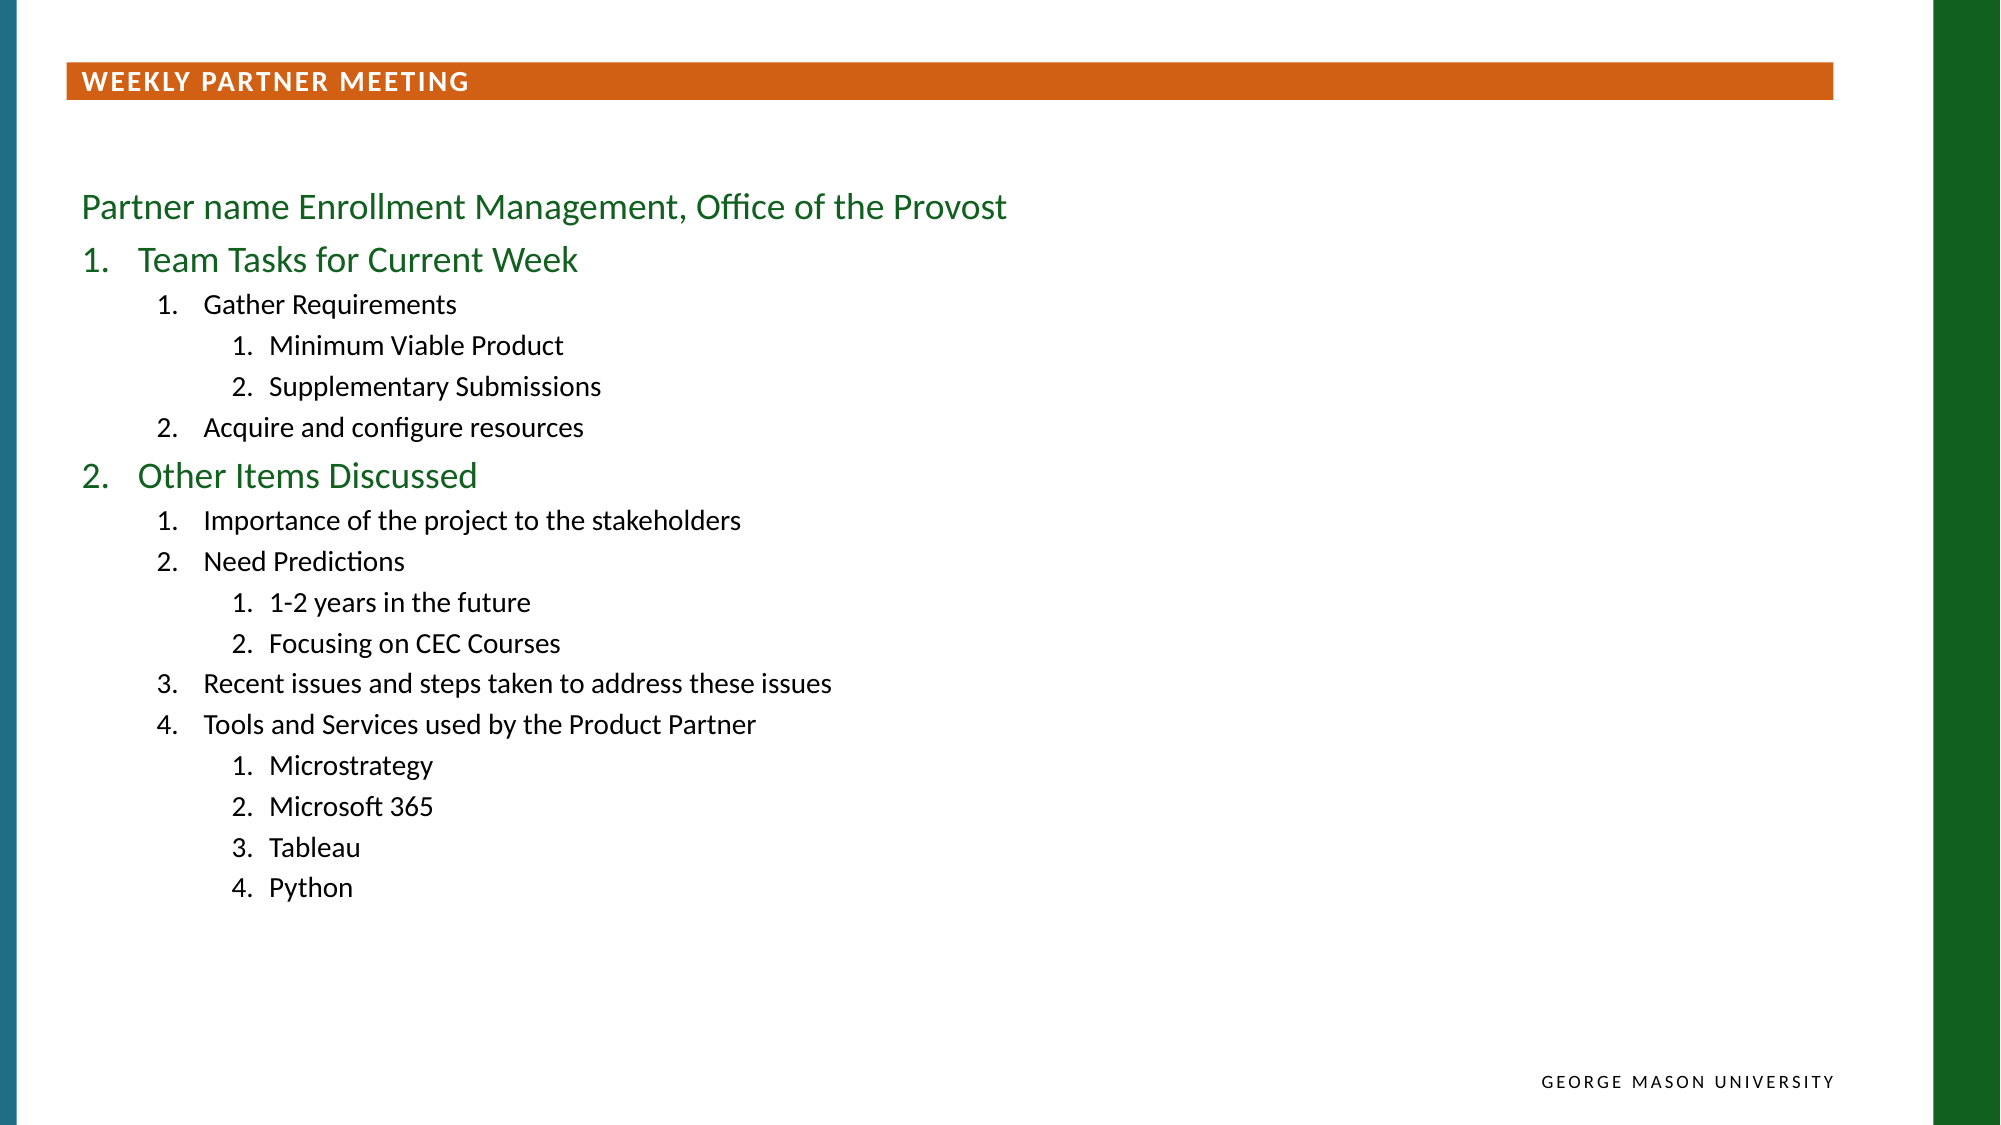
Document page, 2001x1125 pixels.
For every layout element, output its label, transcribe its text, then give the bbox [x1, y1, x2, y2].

list Weekly Partner Meeting [66, 62, 1834, 100]
list Partner name Enrollment Management, Office of the Provost Team Tasks for Current Week Gather Requirements Minimum Viable Product Supplementary Submissions Acquire and configure resources Other Items Discussed Importance of the project to the stakeholders Need Predictions 1-2 years in the future Focusing on CEC Courses Recent issues and steps taken to address these issues Tools and Services used by the Product Partner Microstrategy Microsoft 365 Tableau Python [66, 174, 1834, 1000]
